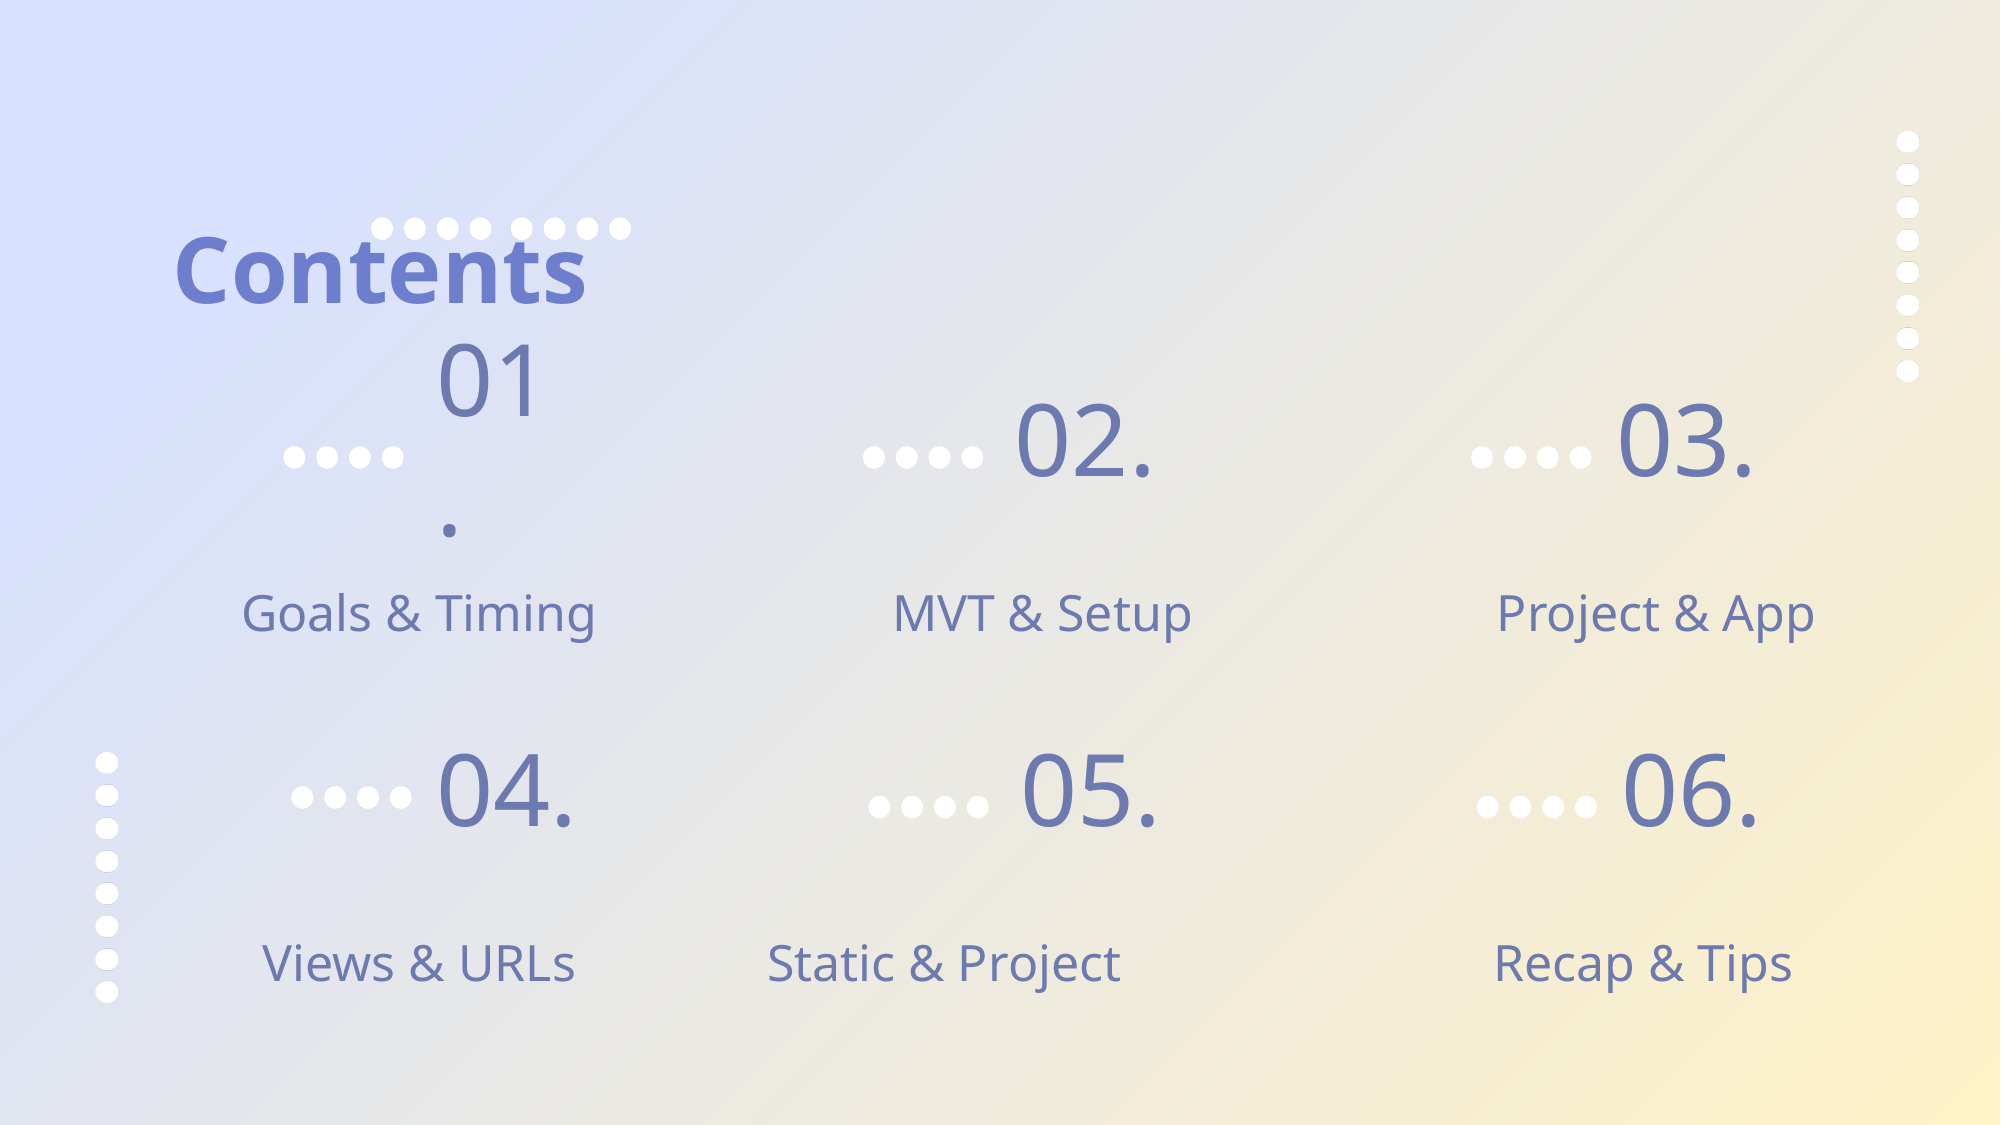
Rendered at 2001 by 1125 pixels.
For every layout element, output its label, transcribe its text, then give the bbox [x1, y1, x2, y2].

text_box [961, 446, 984, 469]
text_box Contents [157, 204, 739, 330]
text_box 04. [421, 718, 739, 854]
text_box [349, 446, 371, 469]
text_box [357, 786, 379, 809]
text_box [1536, 446, 1559, 469]
text_box [283, 446, 306, 469]
text_box 06. [1606, 718, 1970, 854]
text_box Static & Project [752, 923, 1334, 999]
text_box 02. [999, 369, 1196, 504]
text_box [895, 446, 918, 469]
text_box Goals & Timing [128, 573, 710, 649]
text_box [1569, 446, 1592, 469]
text_box [1542, 795, 1565, 819]
text_box [928, 446, 951, 469]
text_box 05. [1005, 718, 1293, 854]
text_box 01. [421, 309, 592, 564]
text_box Project & App [1365, 573, 1948, 649]
text_box [1509, 795, 1532, 819]
text_box [1575, 795, 1597, 819]
text_box [324, 786, 347, 809]
text_box MVT & Setup [752, 573, 1334, 649]
text_box [934, 795, 956, 819]
picture [1895, 131, 1921, 382]
text_box [966, 795, 989, 819]
text_box [389, 786, 412, 809]
text_box [1476, 795, 1499, 819]
text_box [316, 446, 338, 469]
text_box [1504, 446, 1526, 469]
text_box [381, 446, 404, 469]
text_box [901, 795, 924, 819]
text_box [1471, 446, 1493, 469]
text_box [862, 446, 885, 469]
text_box [868, 795, 891, 819]
text_box Views & URLs [128, 923, 710, 999]
picture [94, 752, 120, 1003]
text_box Recap & Tips [1365, 923, 1921, 999]
text_box 03. [1601, 369, 1970, 504]
text_box [291, 786, 314, 809]
